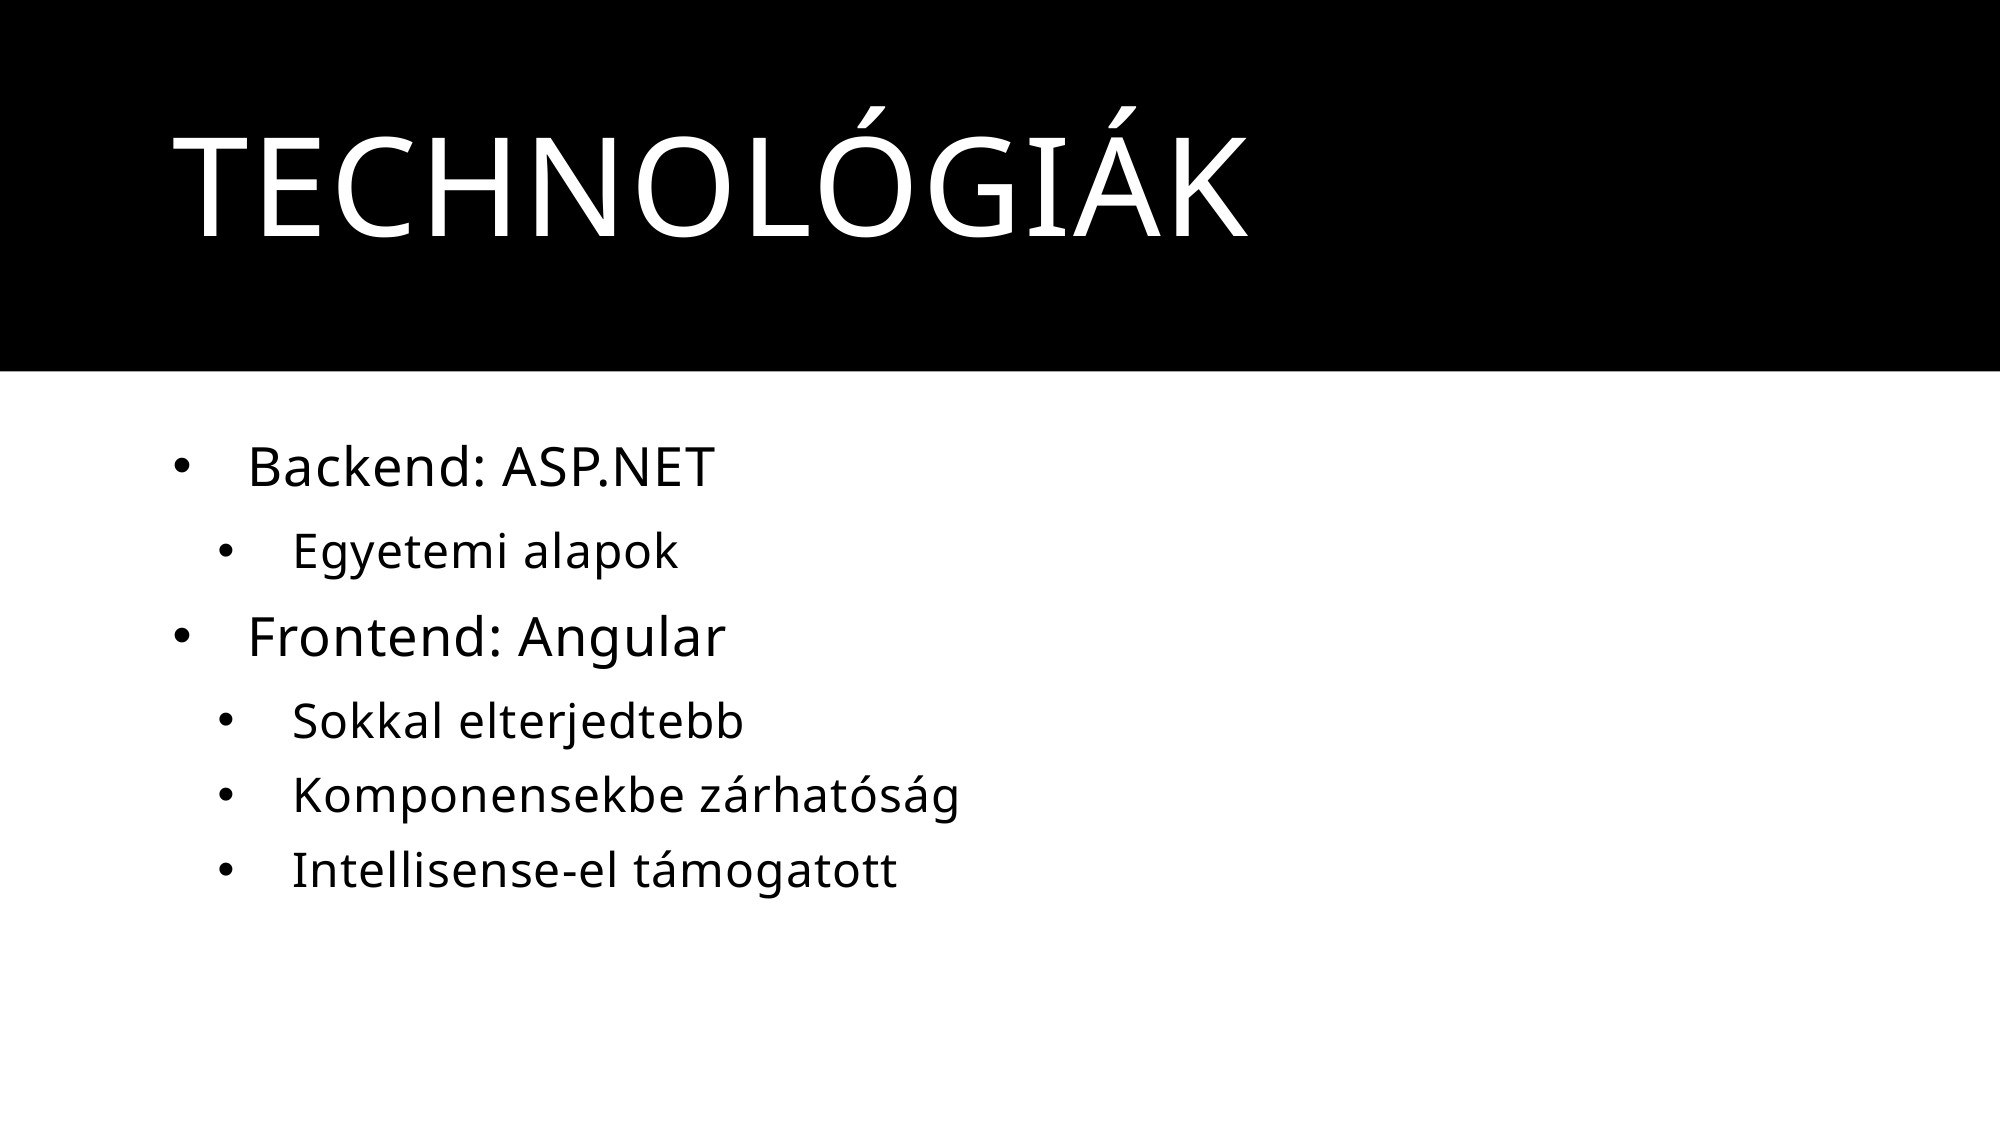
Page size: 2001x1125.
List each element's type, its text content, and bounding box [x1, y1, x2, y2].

title Technológiák [157, 52, 1842, 332]
list Backend: ASP.NET Egyetemi alapok Frontend: Angular Sokkal elterjedtebb Komponensekbe zárhatóság Intellisense-el támogatott [157, 424, 1842, 1014]
